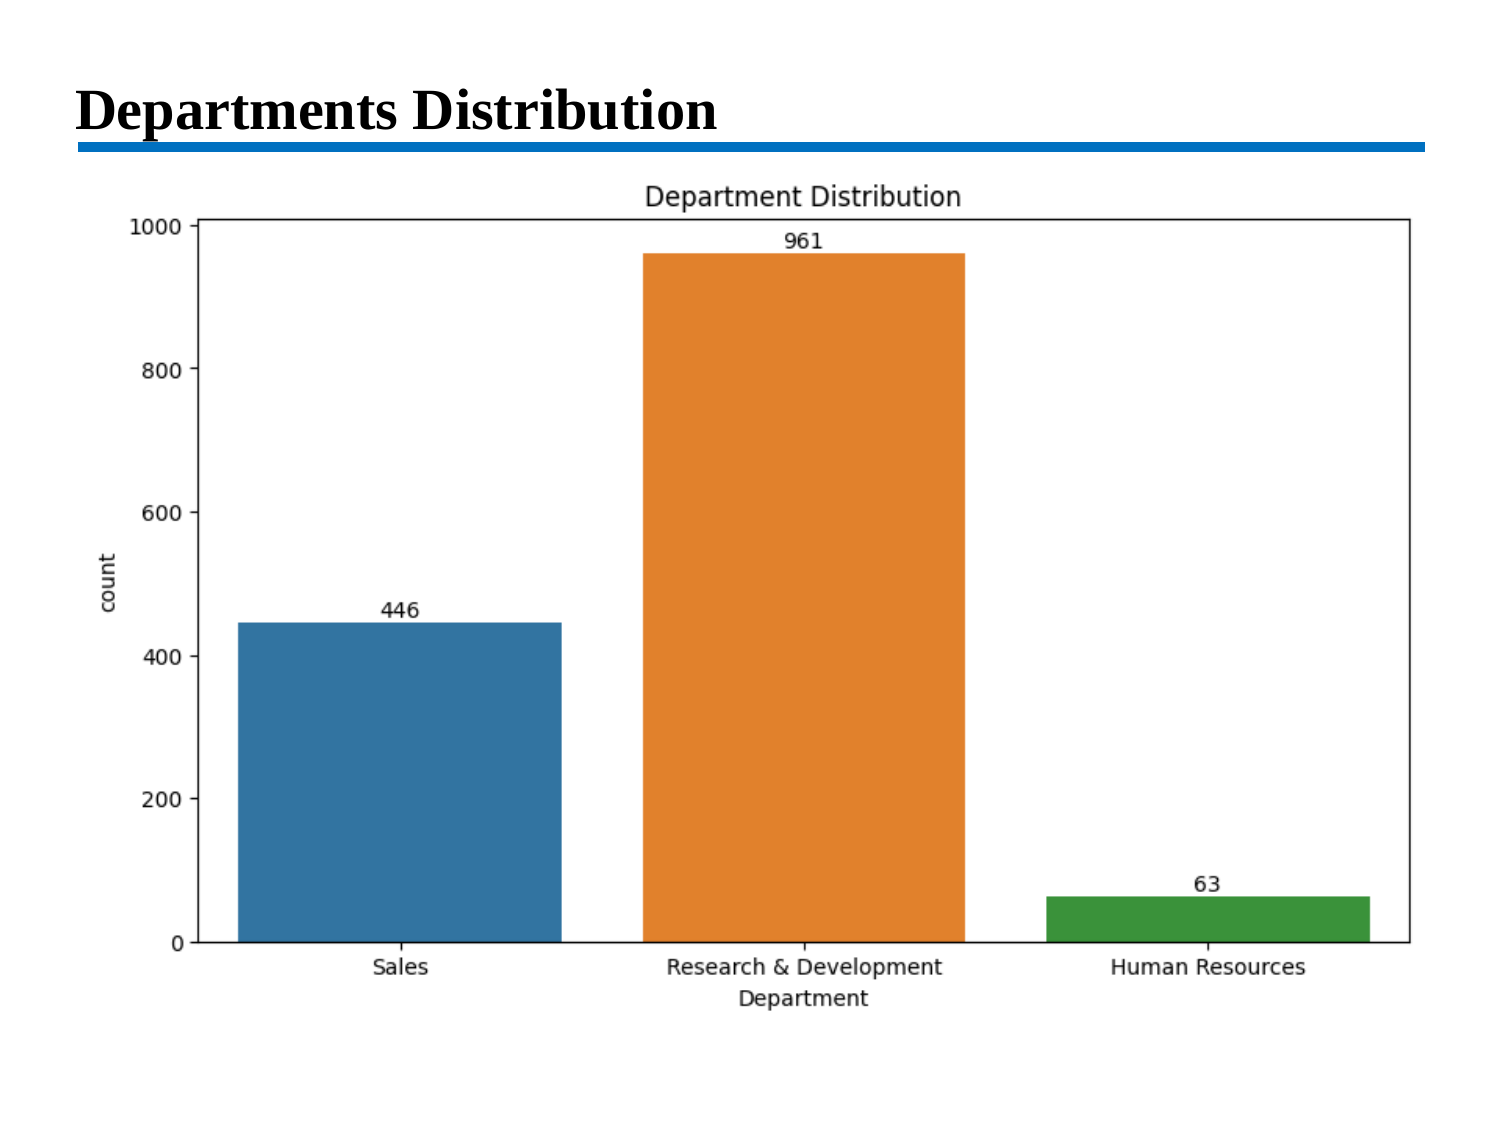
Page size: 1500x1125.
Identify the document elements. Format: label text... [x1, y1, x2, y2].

title Departments Distribution [75, 87, 1425, 134]
picture [82, 169, 1426, 1025]
